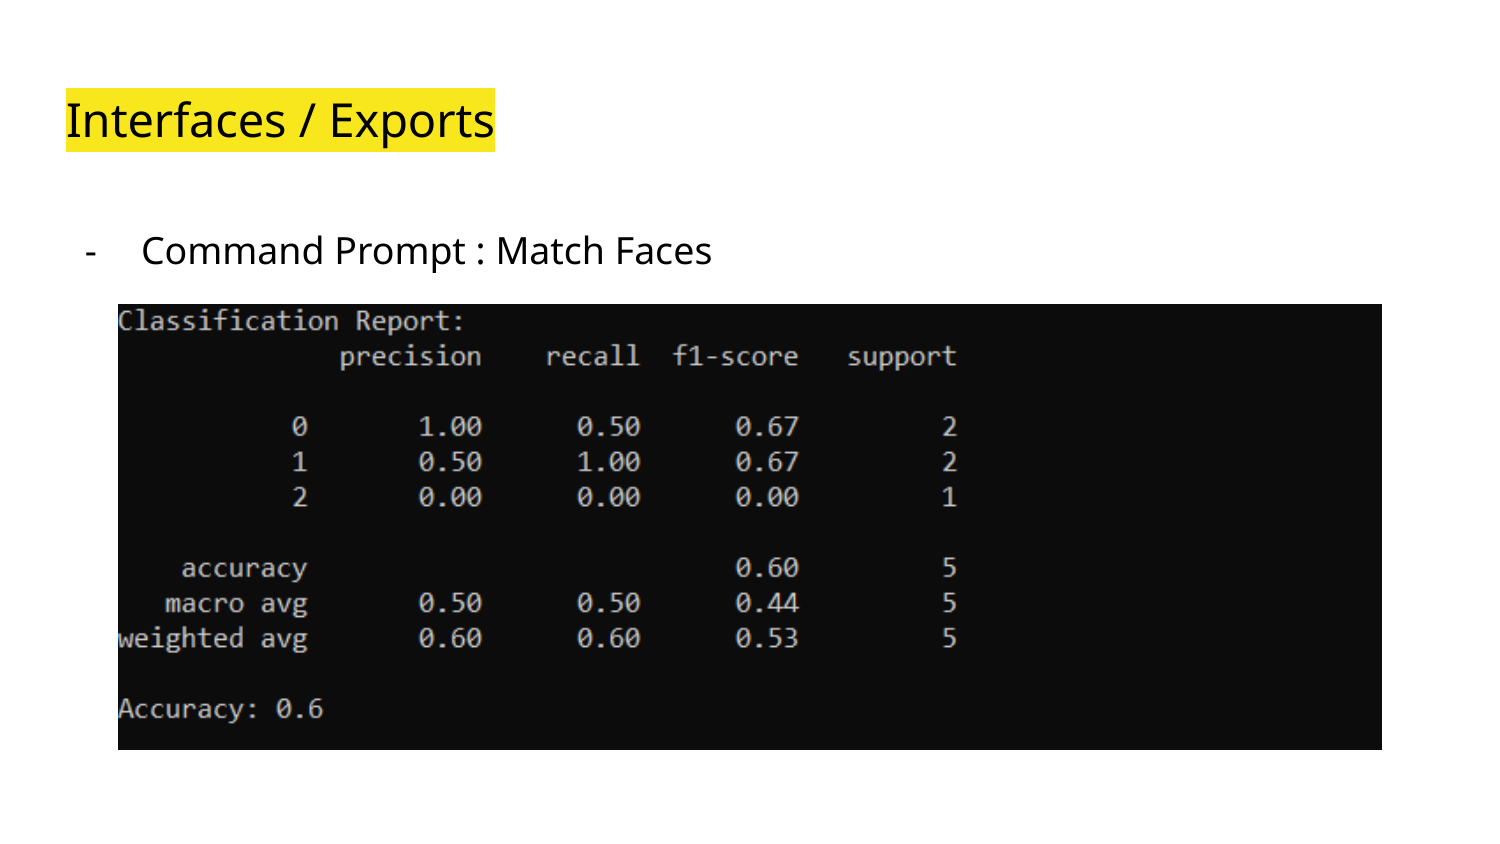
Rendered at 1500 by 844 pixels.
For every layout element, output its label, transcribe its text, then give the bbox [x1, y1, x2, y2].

picture [118, 304, 1382, 750]
list Command Prompt : Match Faces [51, 202, 1449, 750]
title Interfaces / Exports [51, 72, 1449, 167]
